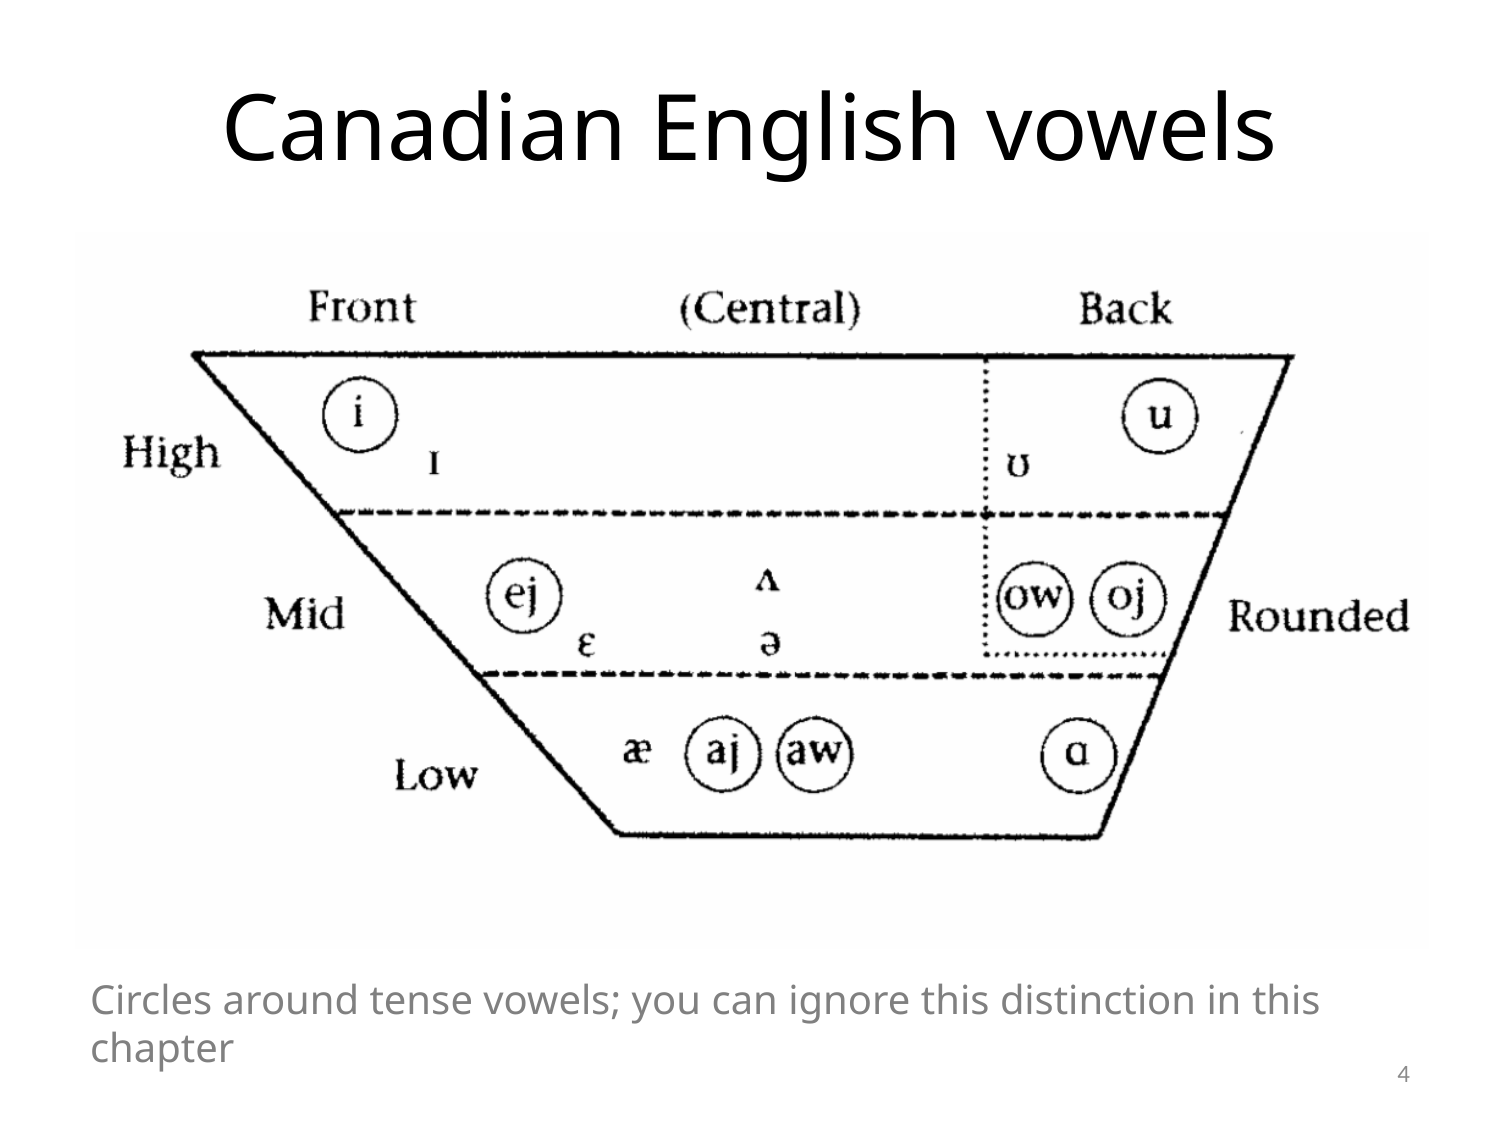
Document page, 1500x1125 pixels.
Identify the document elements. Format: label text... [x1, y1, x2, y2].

list Circles around tense vowels; you can ignore this distinction in this chapter [75, 959, 1425, 1080]
title Canadian English vowels [75, 45, 1425, 204]
slide_number 4 [1074, 1042, 1425, 1103]
picture [74, 232, 1429, 950]
